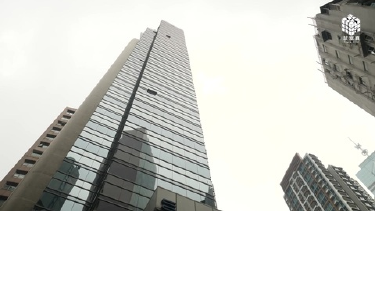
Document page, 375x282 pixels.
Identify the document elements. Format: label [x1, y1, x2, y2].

picture [0, 0, 375, 212]
